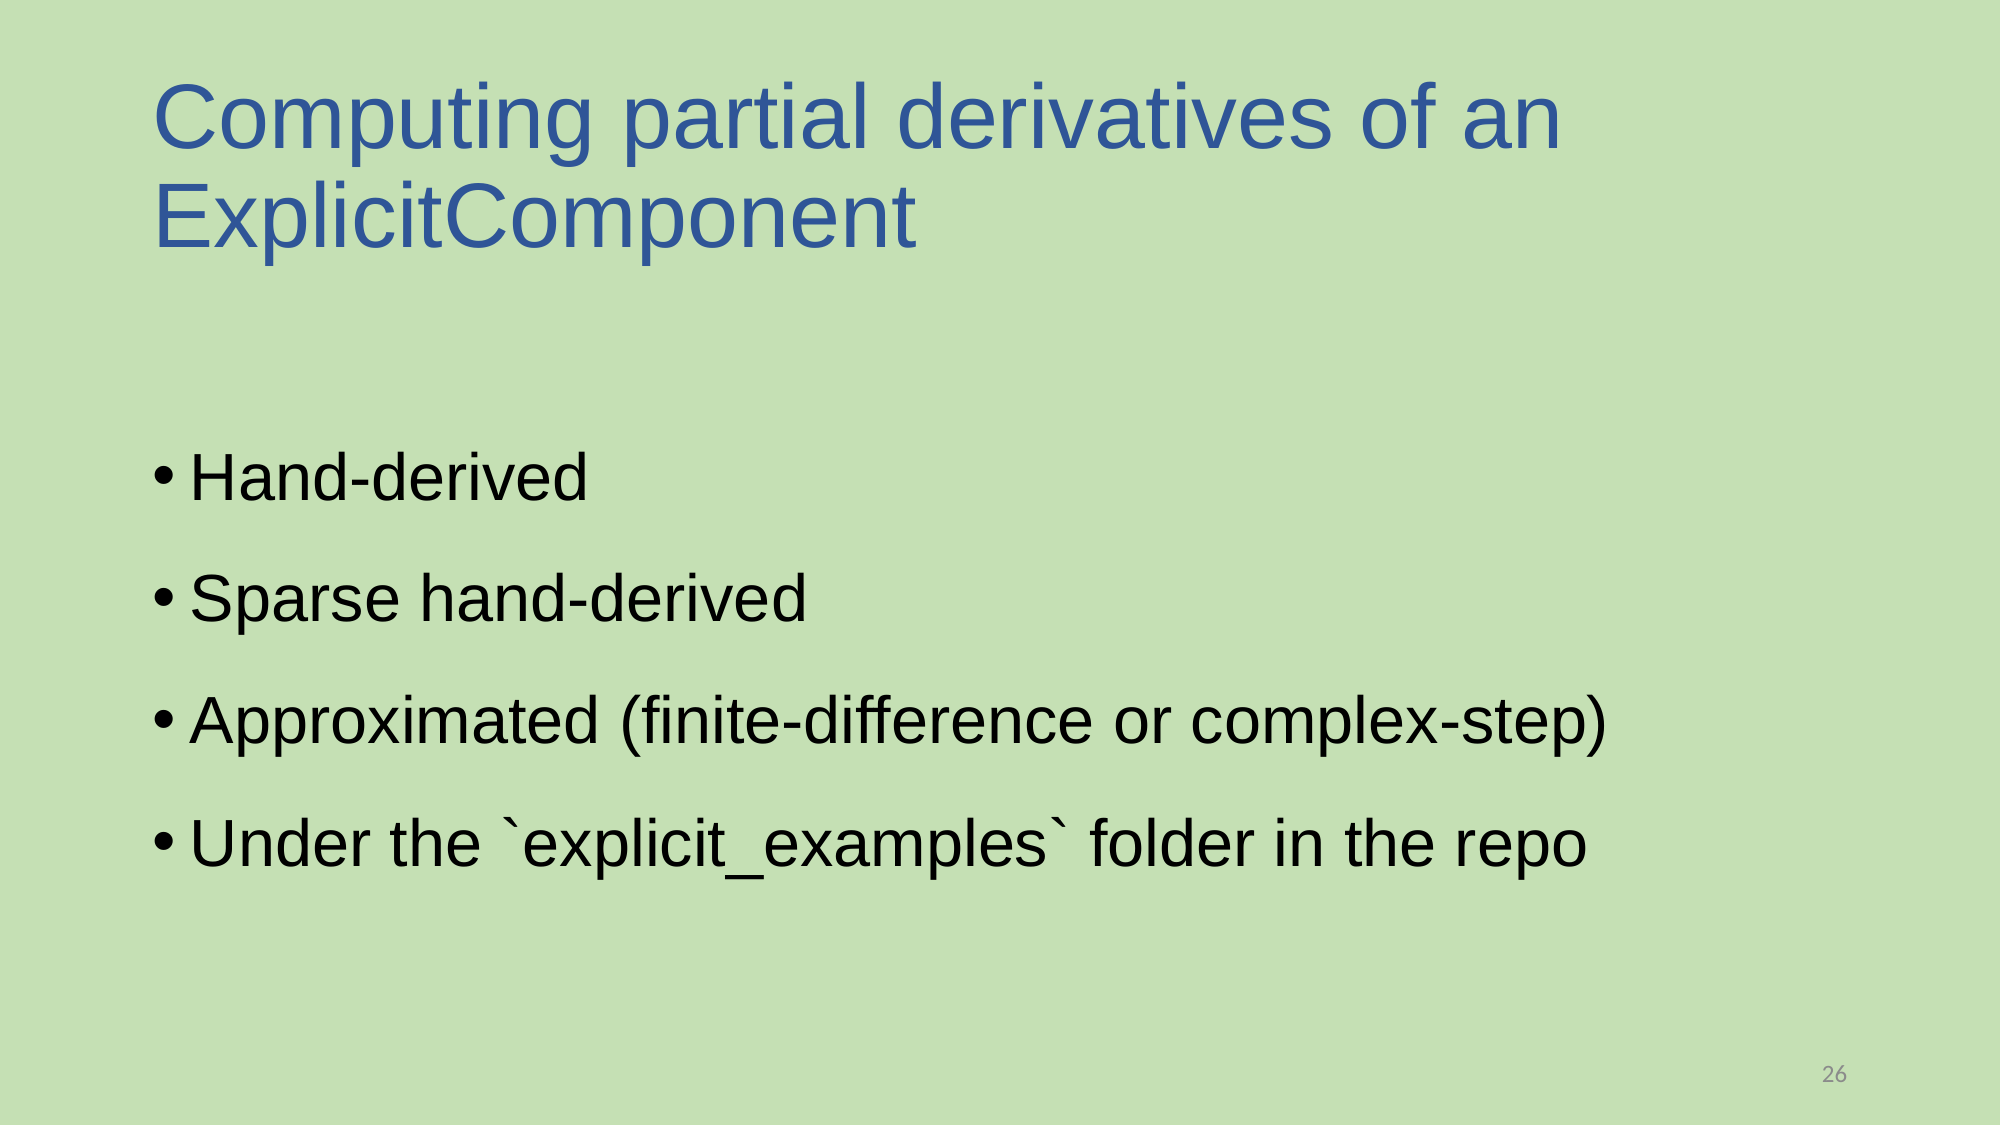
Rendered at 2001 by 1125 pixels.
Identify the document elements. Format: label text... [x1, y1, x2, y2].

slide_number 26 [1412, 1042, 1863, 1103]
list Hand-derived Sparse hand-derived Approximated (finite-difference or complex-step) Under the `explicit_examples` folder in the repo [137, 434, 1863, 940]
title Computing partial derivatives of an ExplicitComponent [137, 59, 1863, 278]
